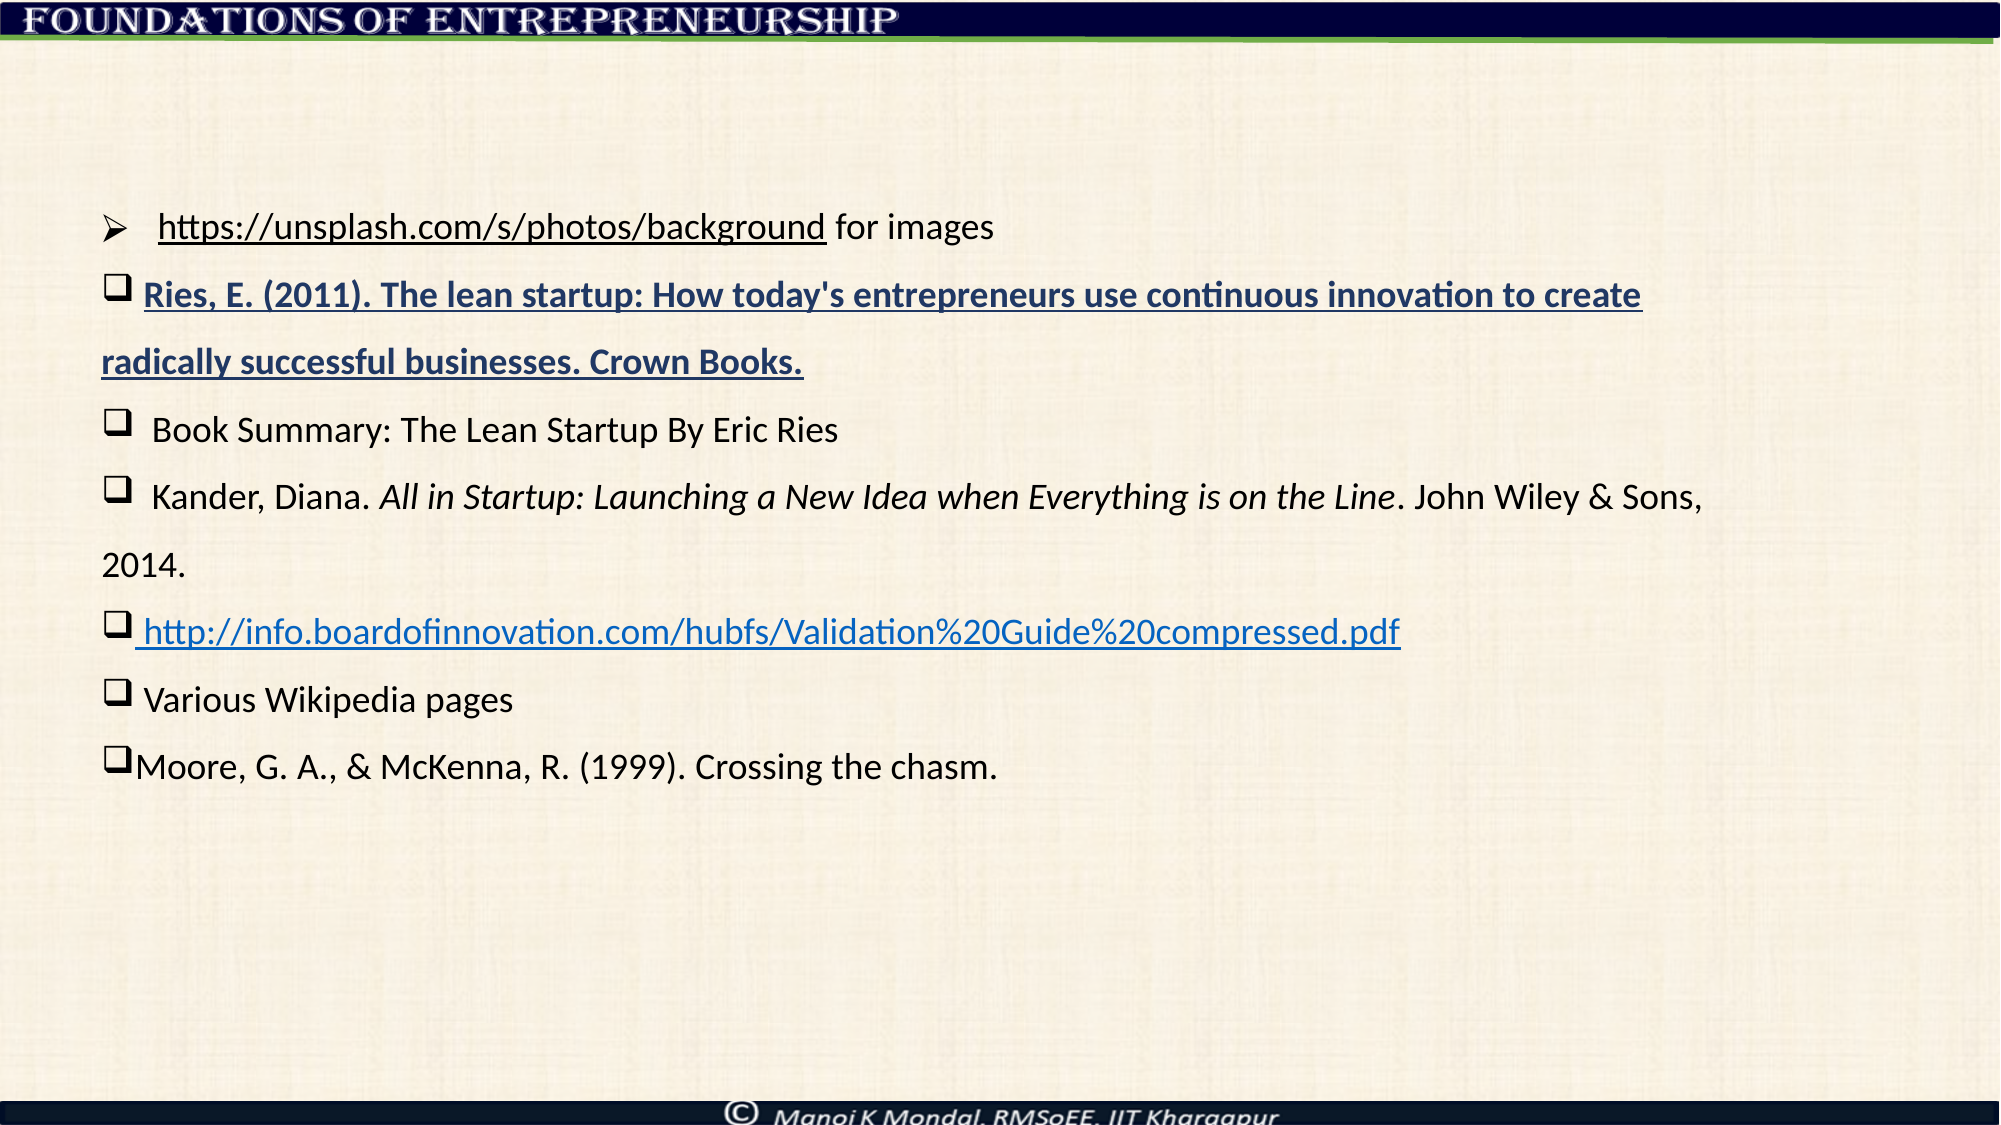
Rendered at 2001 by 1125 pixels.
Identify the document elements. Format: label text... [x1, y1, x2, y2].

text_box https://unsplash.com/s/photos/background for images Ries, E. (2011). The lean startup: How today's entrepreneurs use continuous innovation to create radically successful businesses. Crown Books. Book Summary: The Lean Startup By Eric Ries Kander, Diana. All in Startup: Launching a New Idea when Everything is on the Line. John Wiley & Sons, 2014. http://info.boardofinnovation.com/hubfs/Validation%20Guide%20compressed.pdf Various Wikipedia pages Moore, G. A., & McKenna, R. (1999). Crossing the chasm. [86, 172, 1783, 816]
picture [0, 0, 2000, 43]
picture [0, 1101, 1999, 1125]
